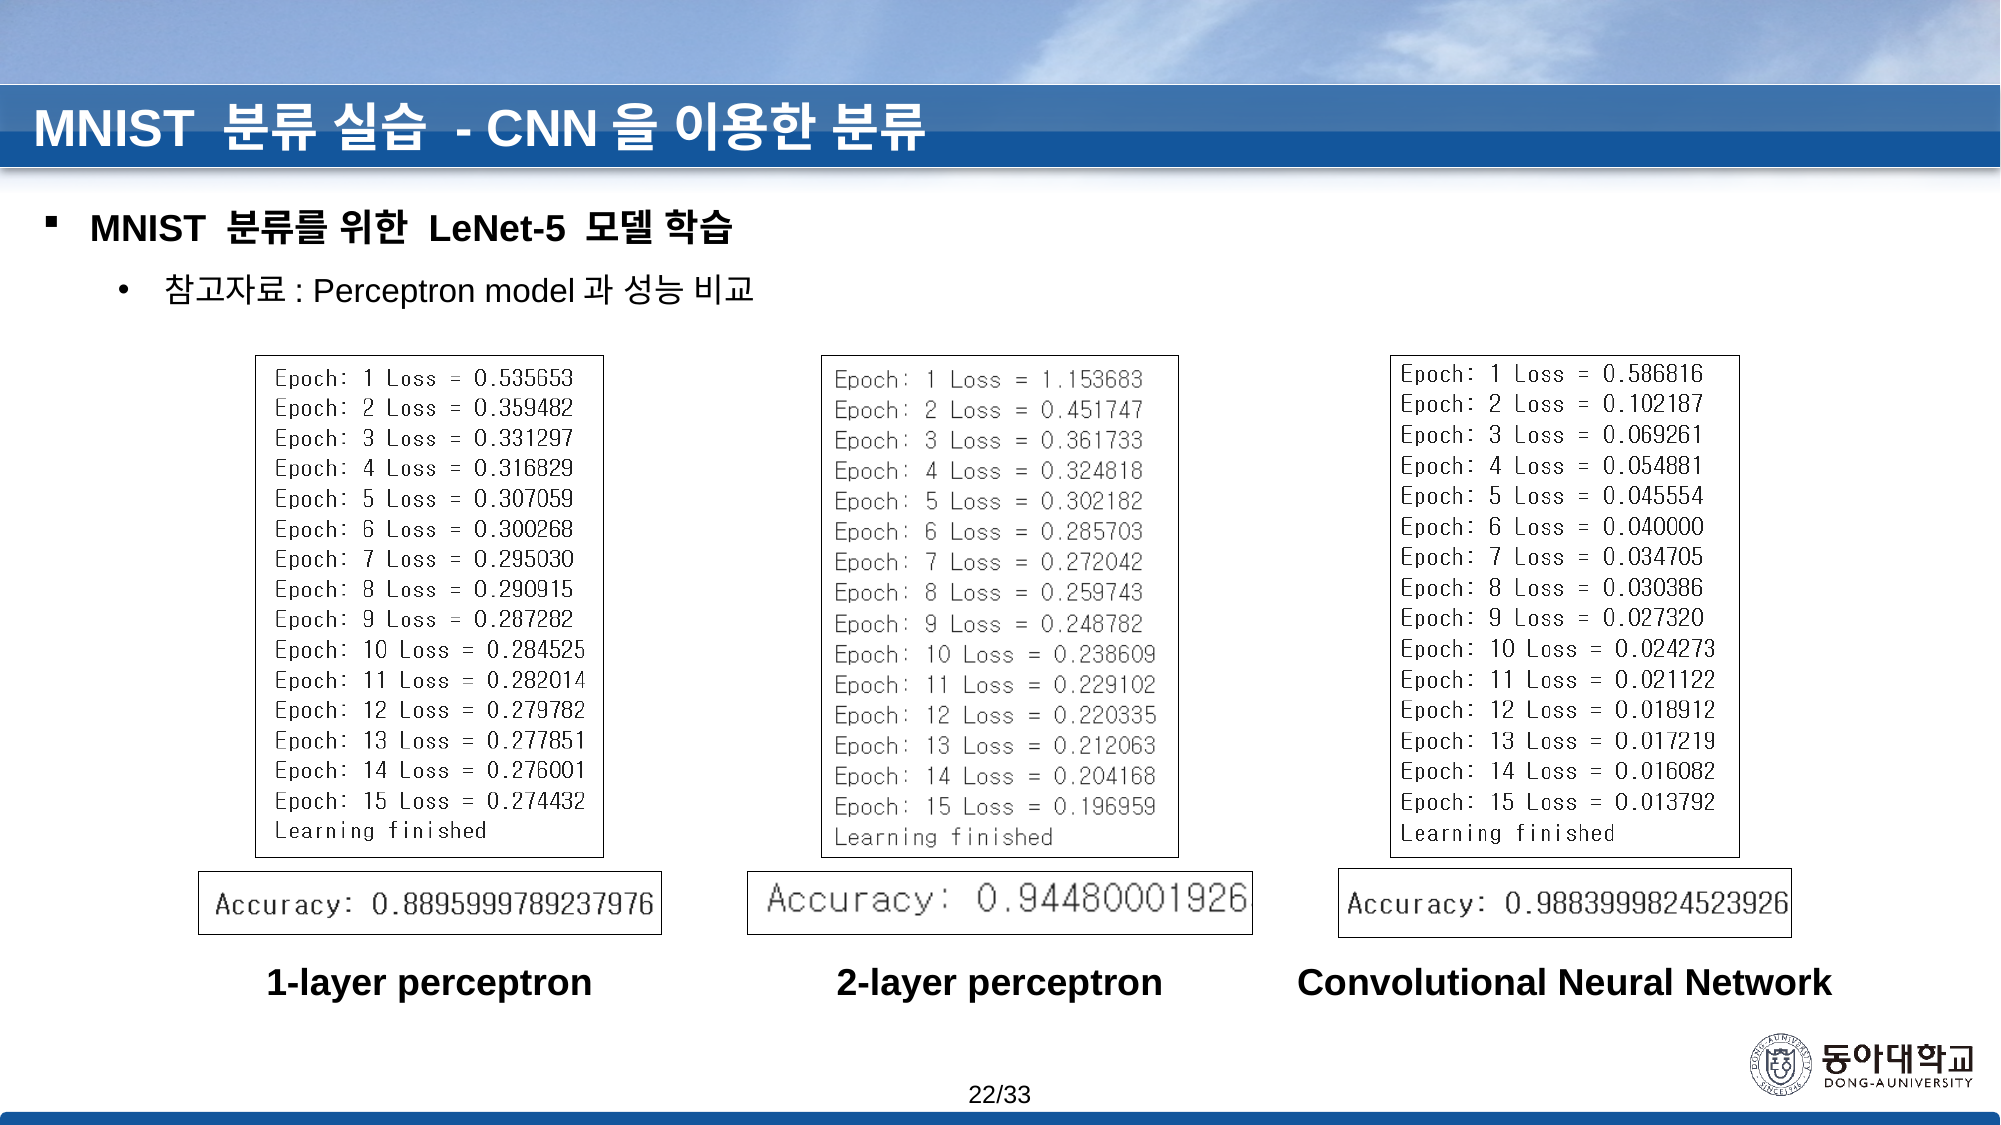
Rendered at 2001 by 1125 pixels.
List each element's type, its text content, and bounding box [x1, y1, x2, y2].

picture [255, 355, 604, 858]
picture [1742, 1024, 1983, 1110]
text_box Convolutional Neural Network [1282, 950, 1848, 1011]
picture [821, 355, 1179, 858]
text_box MNIST 분류 실습 - CNN을 이용한 분류 [19, 87, 1870, 165]
text_box [0, 0, 2000, 84]
picture [747, 871, 1253, 935]
text_box 2-layer perceptron [821, 950, 1179, 1011]
picture [0, 85, 2000, 167]
picture [198, 871, 662, 935]
text_box MNIST 분류를 위한 LeNet-5 모델 학습 참고자료: Perceptron model과 성능 비교 [28, 174, 770, 317]
text_box 1-layer perceptron [251, 950, 608, 1011]
picture [1390, 355, 1740, 858]
picture [1338, 868, 1792, 938]
